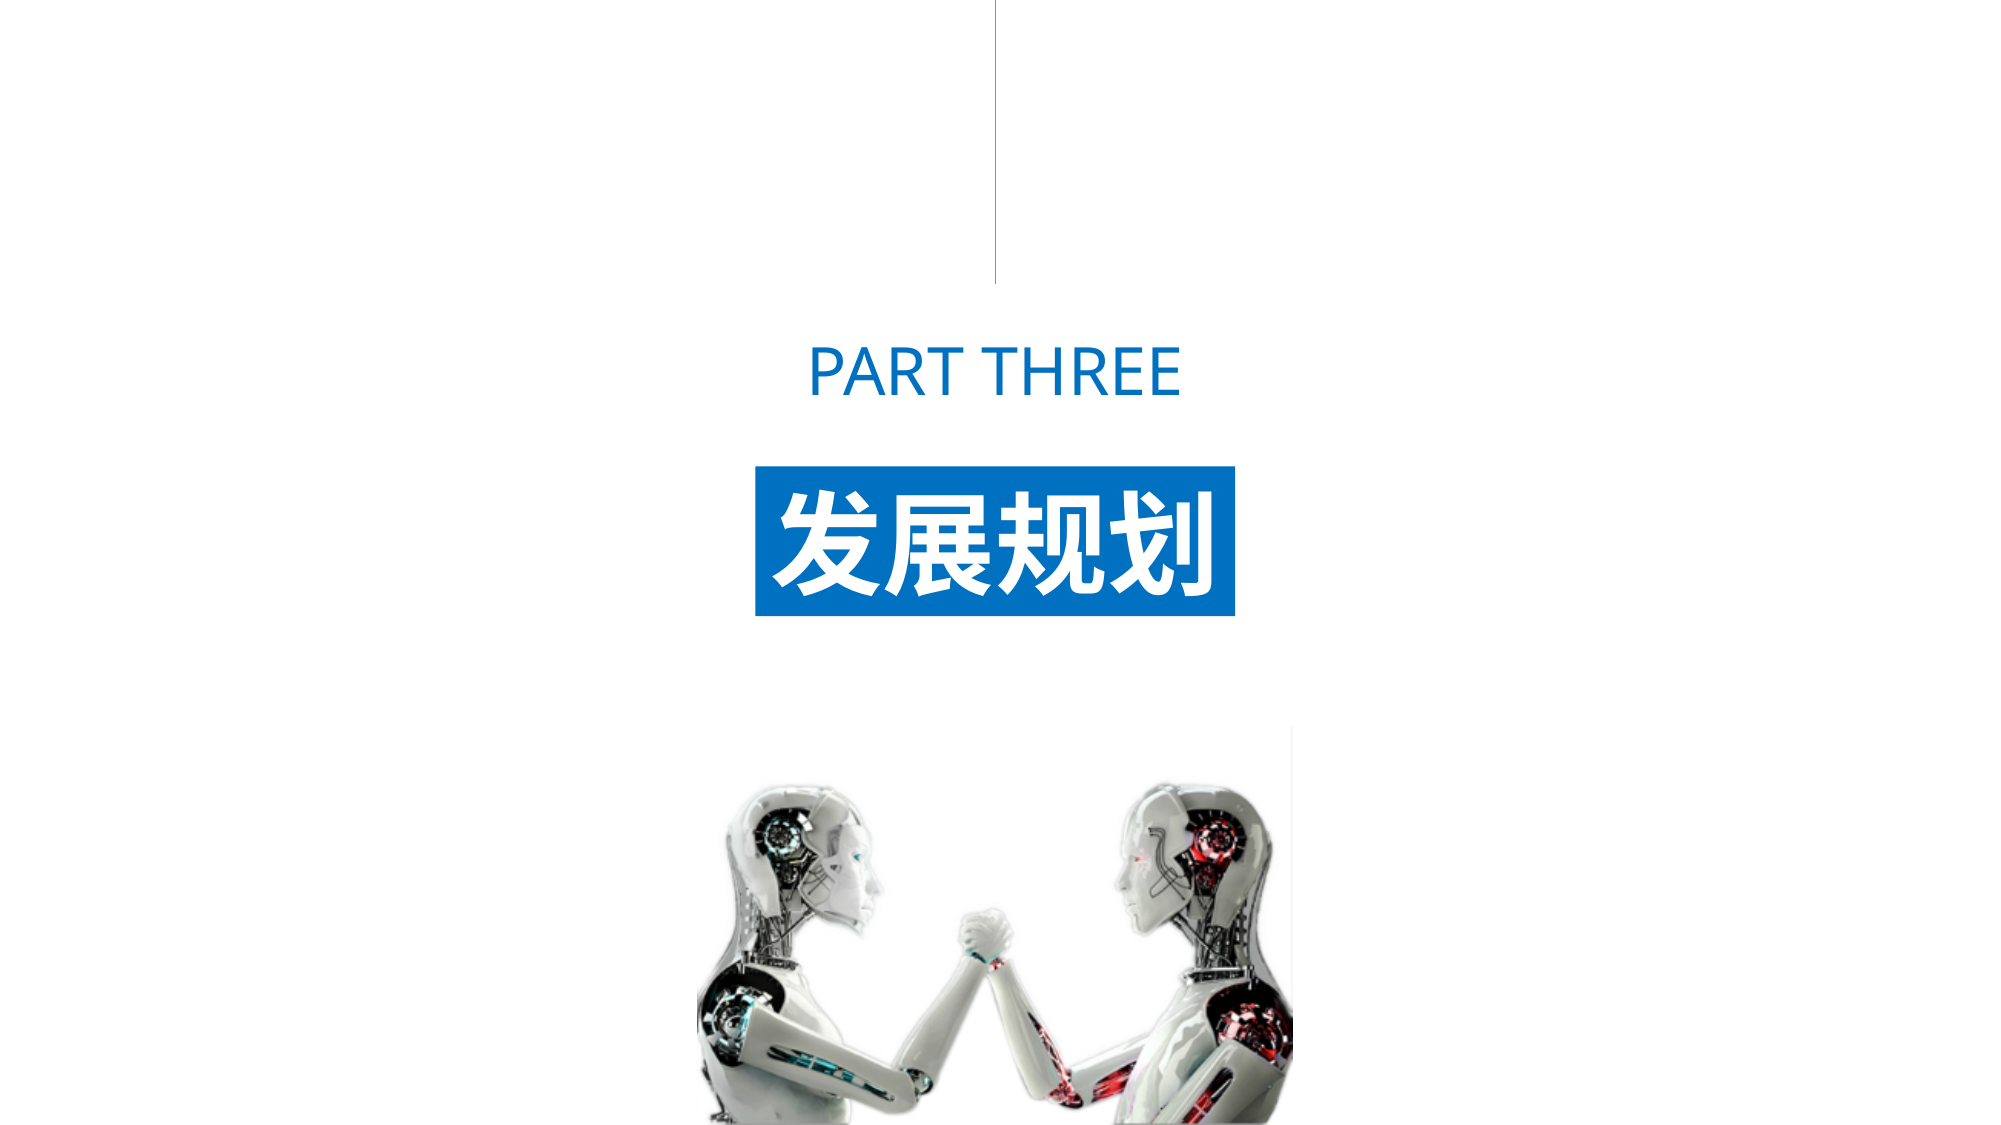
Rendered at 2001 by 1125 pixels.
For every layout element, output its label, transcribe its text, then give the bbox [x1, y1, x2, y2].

picture [697, 725, 1293, 1125]
text_box 发展规划 [755, 466, 1236, 617]
text_box PART THREE [791, 321, 1199, 417]
